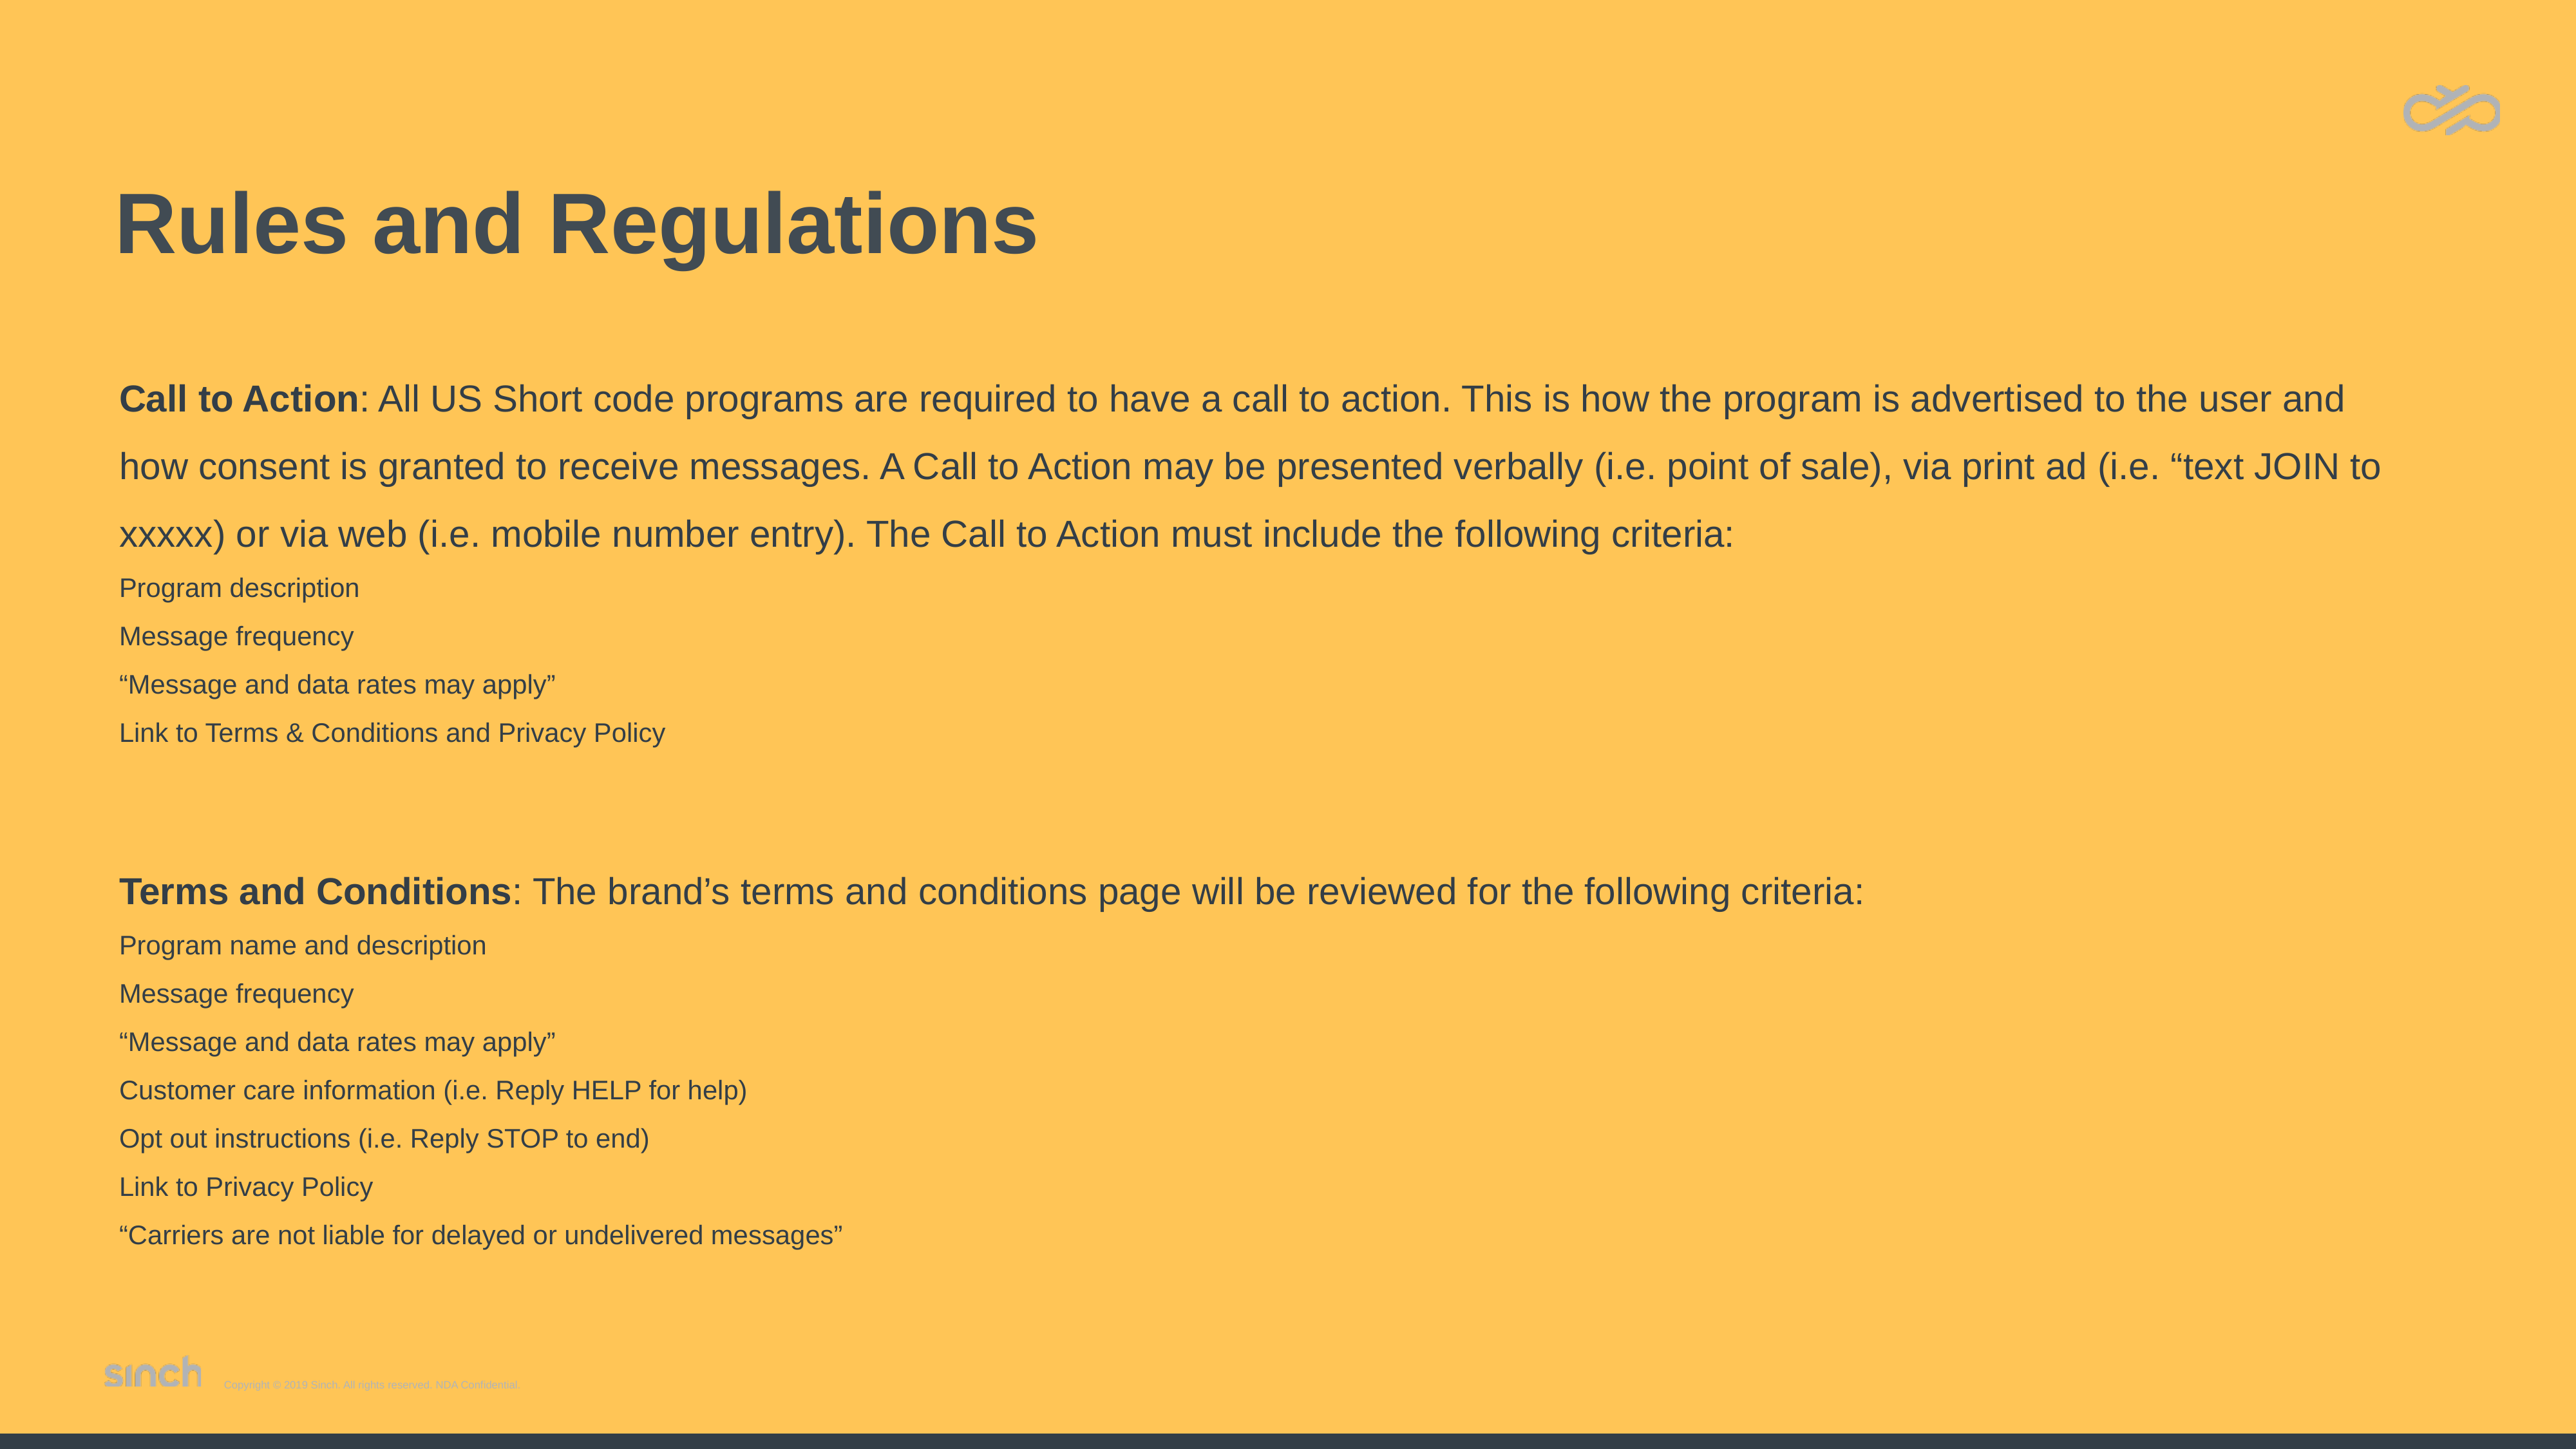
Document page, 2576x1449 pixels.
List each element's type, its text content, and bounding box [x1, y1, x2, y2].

list Call to Action: All US Short code programs are required to have a call to action. This is how the program is advertised to the user and how consent is granted to receive messages. A Call to Action may be presented verbally (i.e. point of sale), via print ad (i.e. “text JOIN to xxxxx) or via web (i.e. mobile number entry). The Call to Action must include the following criteria: Program description Message frequency “Message and data rates may apply” Link to Terms & Conditions and Privacy Policy Terms and Conditions: The brand’s terms and conditions page will be reviewed for the following criteria: Program name and description Message frequency “Message and data rates may apply” Customer care information (i.e. Reply HELP for help) Opt out instructions (i.e. Reply STOP to end) Link to Privacy Policy “Carriers are not liable for delayed or undelivered messages” [109, 346, 2403, 1352]
title Rules and Regulations [109, 151, 1443, 283]
